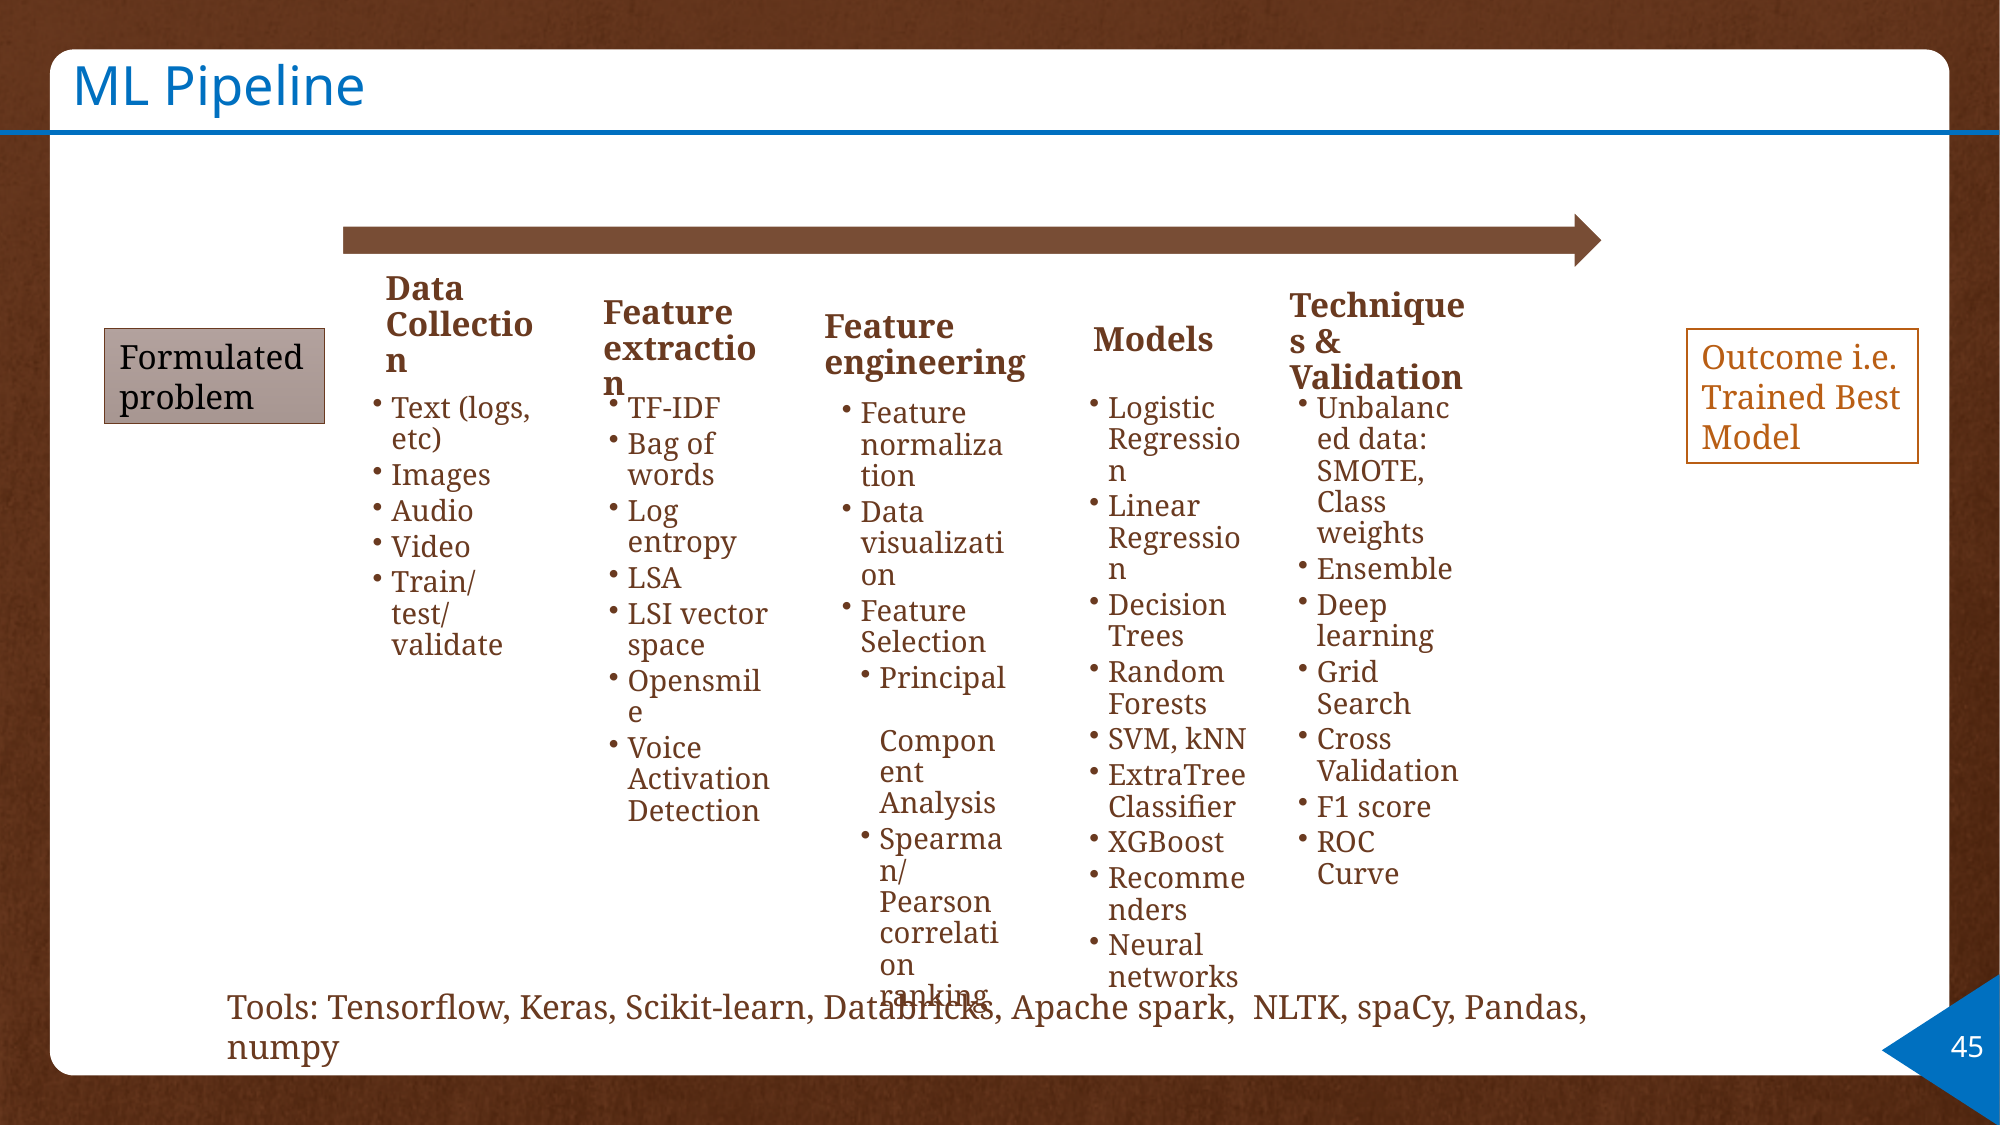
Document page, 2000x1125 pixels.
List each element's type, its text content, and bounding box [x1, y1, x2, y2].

text_box Formulated problem [104, 328, 325, 424]
text_box Tools: Tensorflow, Keras, Scikit-learn, Databricks, Apache spark, NLTK, spaCy, Pandas, numpy [212, 978, 1625, 1074]
text_box Outcome i.e. Trained Best Model [1686, 328, 1919, 464]
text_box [335, 207, 1604, 774]
title ML Pipeline [57, 31, 1946, 124]
